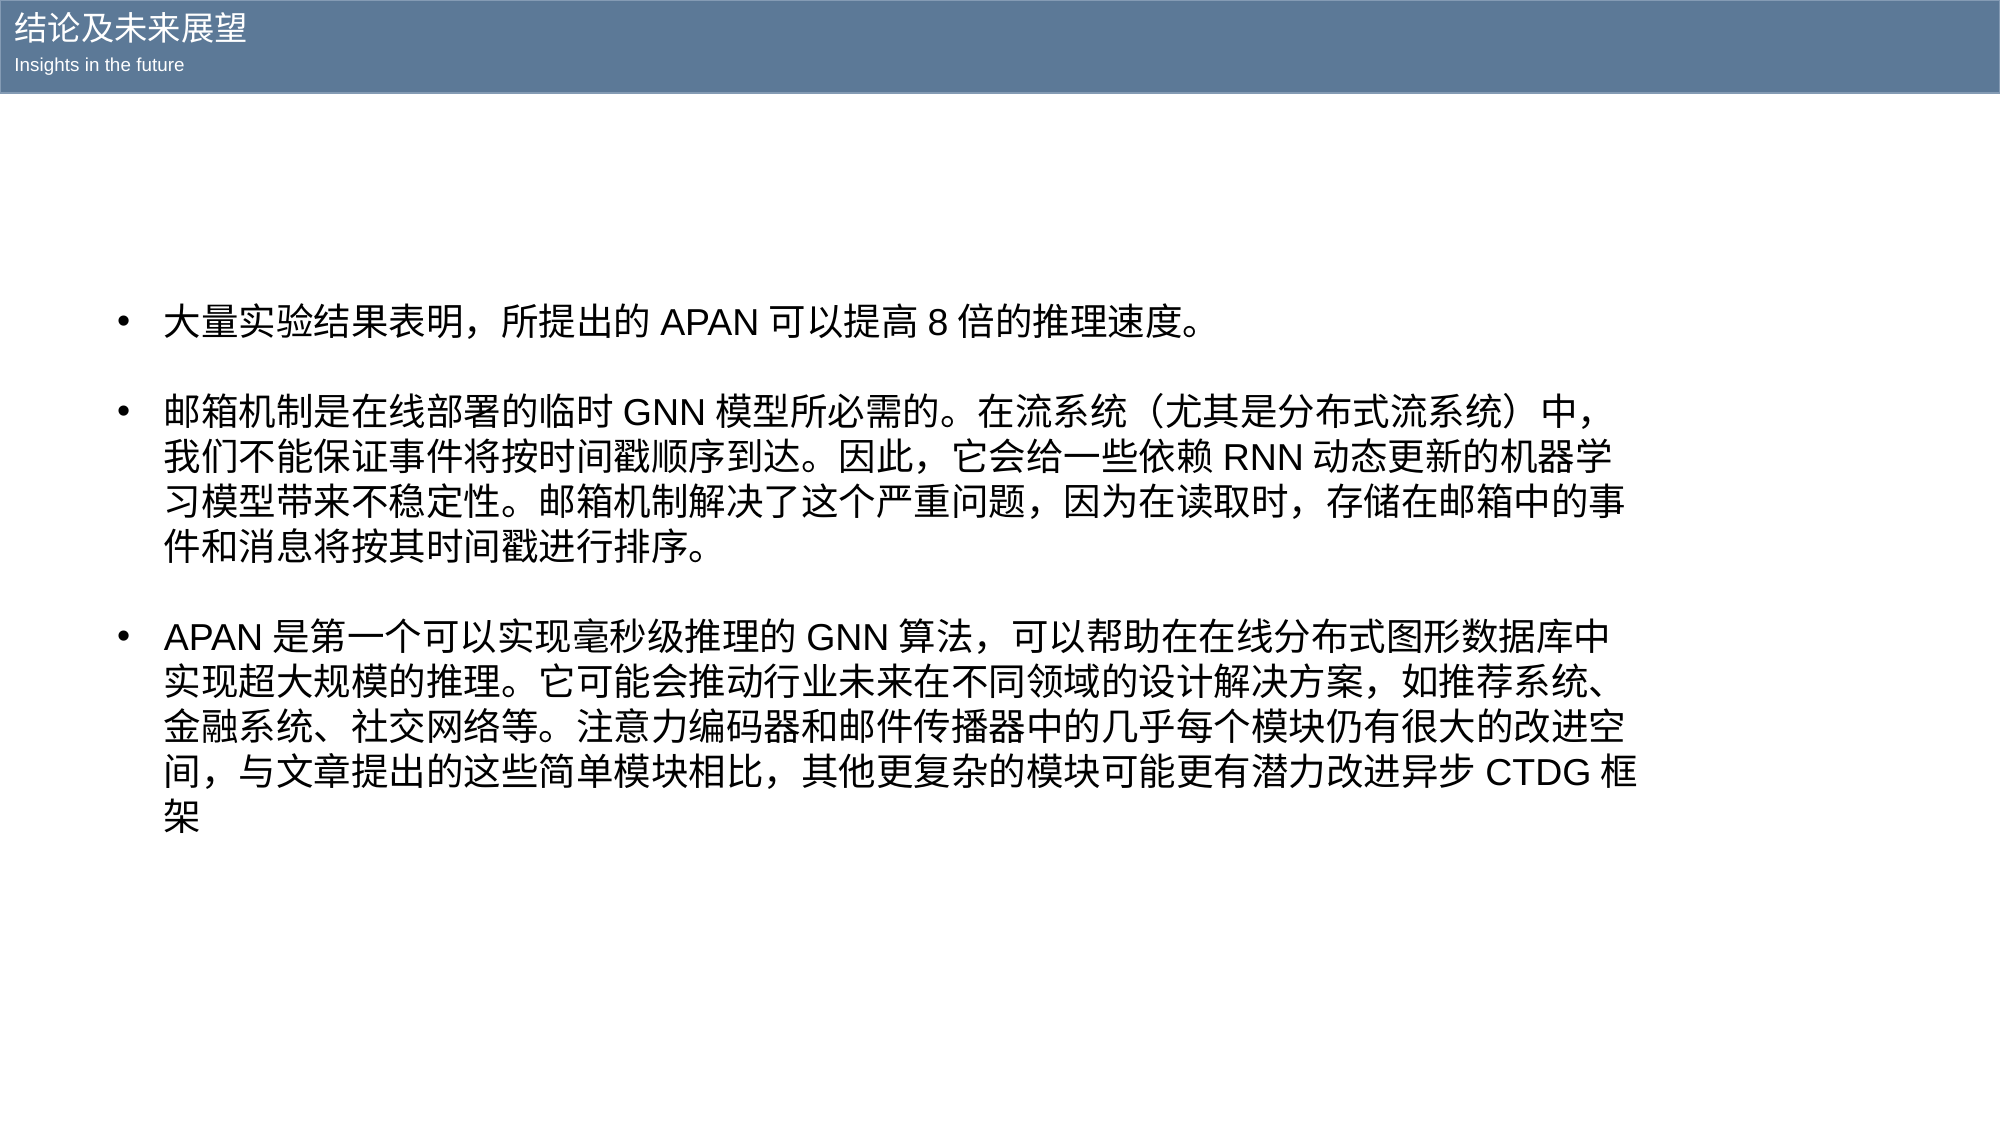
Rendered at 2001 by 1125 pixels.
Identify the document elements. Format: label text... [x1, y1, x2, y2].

text_box 结论及未来展望 [0, 0, 285, 55]
text_box [0, 0, 2000, 94]
text_box Insights in the future [0, 45, 200, 83]
text_box 大量实验结果表明，所提出的APAN可以提高8倍的推理速度。 邮箱机制是在线部署的临时GNN模型所必需的。在流系统（尤其是分布式流系统）中，我们不能保证事件将按时间戳顺序到达。因此，它会给一些依赖RNN动态更新的机器学习模型带来不稳定性。邮箱机制解决了这个严重问题，因为在读取时，存储在邮箱中的事件和消息将按其时间戳进行排序。 APAN是第一个可以实现毫秒级推理的GNN算法，可以帮助在在线分布式图形数据库中实现超大规模的推理。它可能会推动行业未来在不同领域的设计解决方案，如推荐系统、金融系统、社交网络等。注意力编码器和邮件传播器中的几乎每个模块仍有很大的改进空间，与文章提出的这些简单模块相比，其他更复杂的模块可能更有潜力改进异步CTDG框架 [102, 290, 1658, 846]
